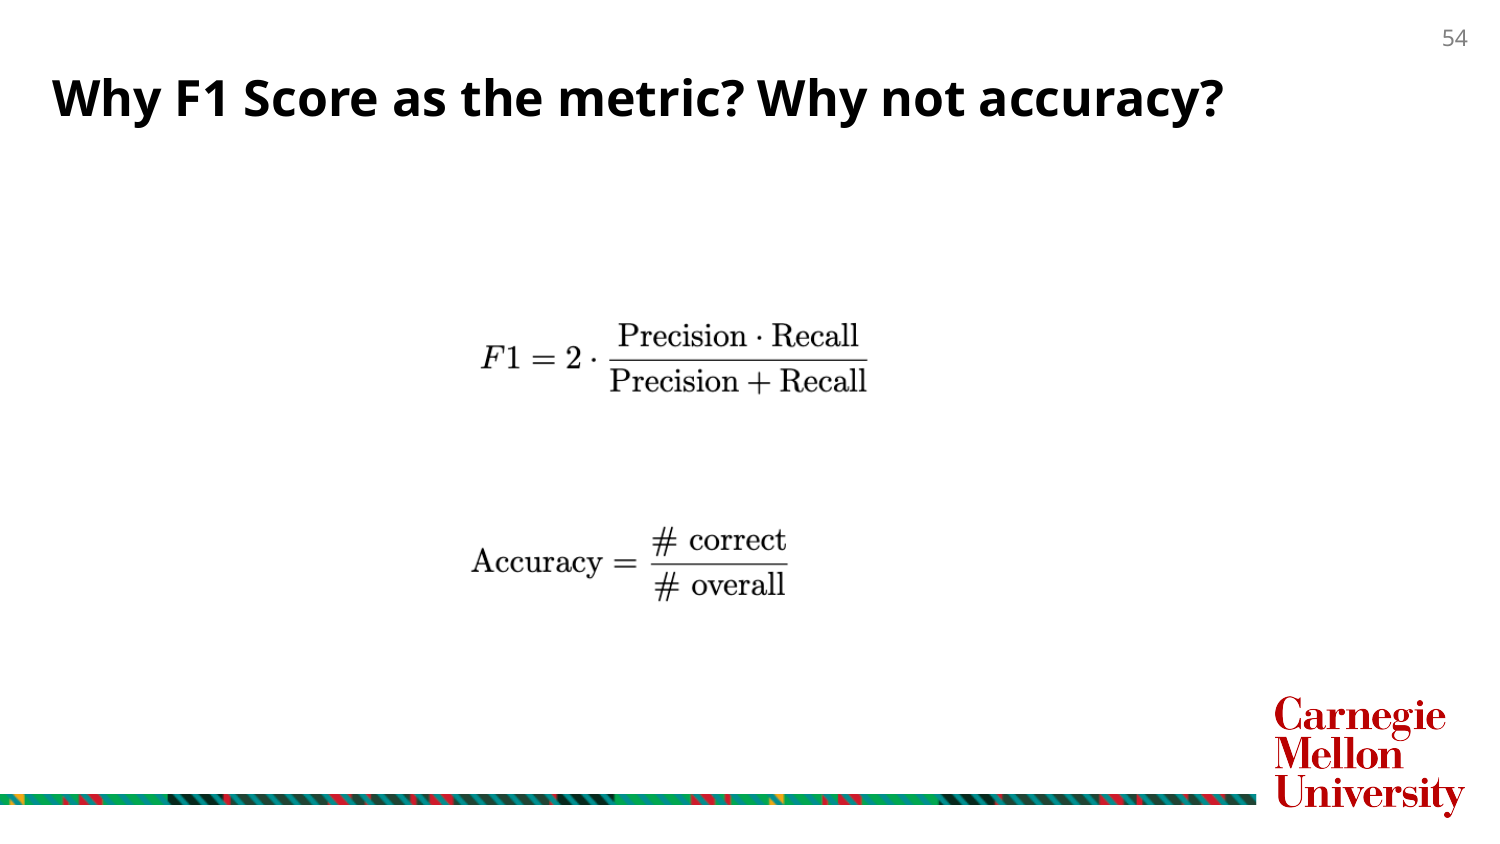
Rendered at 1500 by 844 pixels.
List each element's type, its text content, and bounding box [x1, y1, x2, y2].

picture [1275, 696, 1465, 818]
picture [437, 486, 880, 640]
picture [0, 794, 1257, 805]
title Why F1 Score as the metric? Why not accuracy? [37, 59, 1438, 160]
picture [462, 301, 903, 421]
